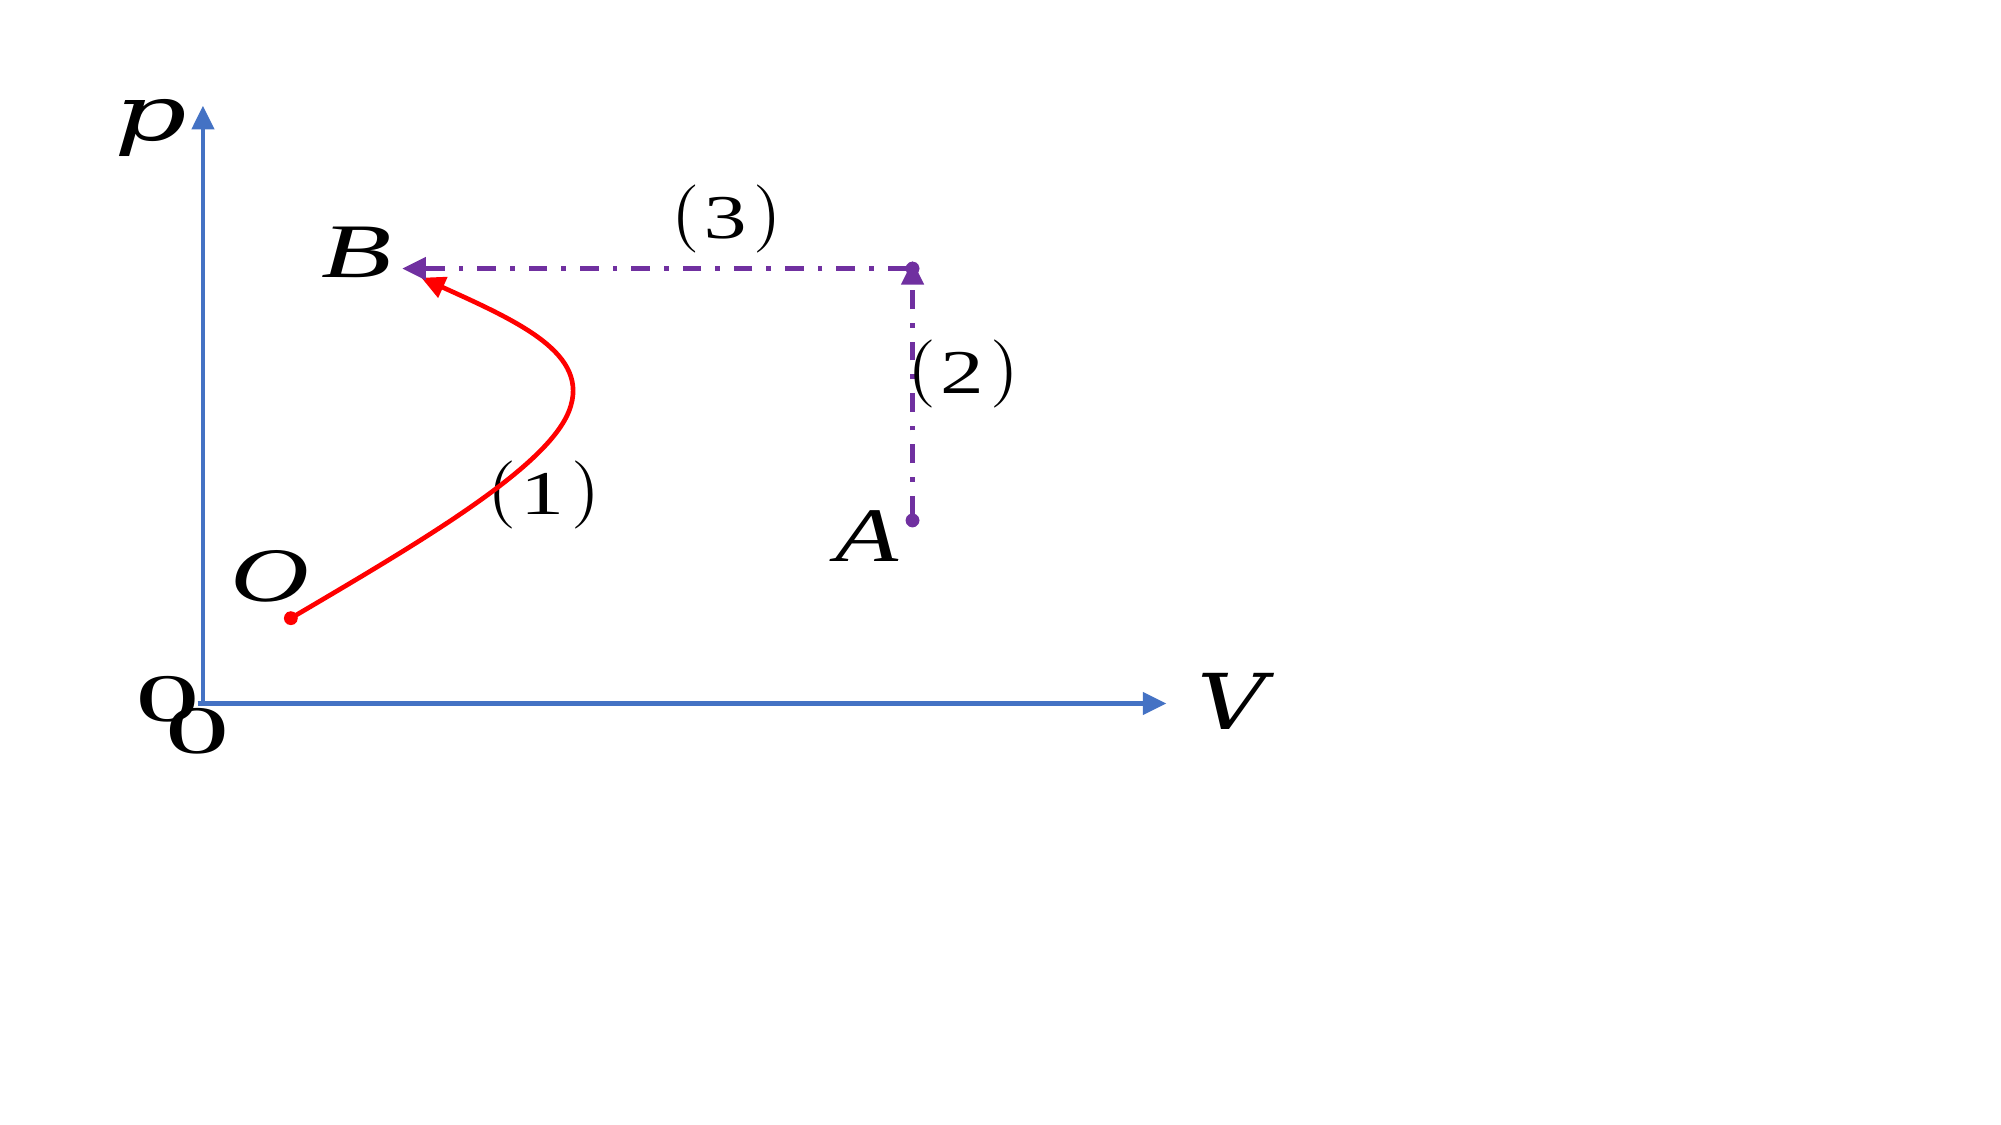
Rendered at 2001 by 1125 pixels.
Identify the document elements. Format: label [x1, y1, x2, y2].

text_box [284, 276, 575, 625]
